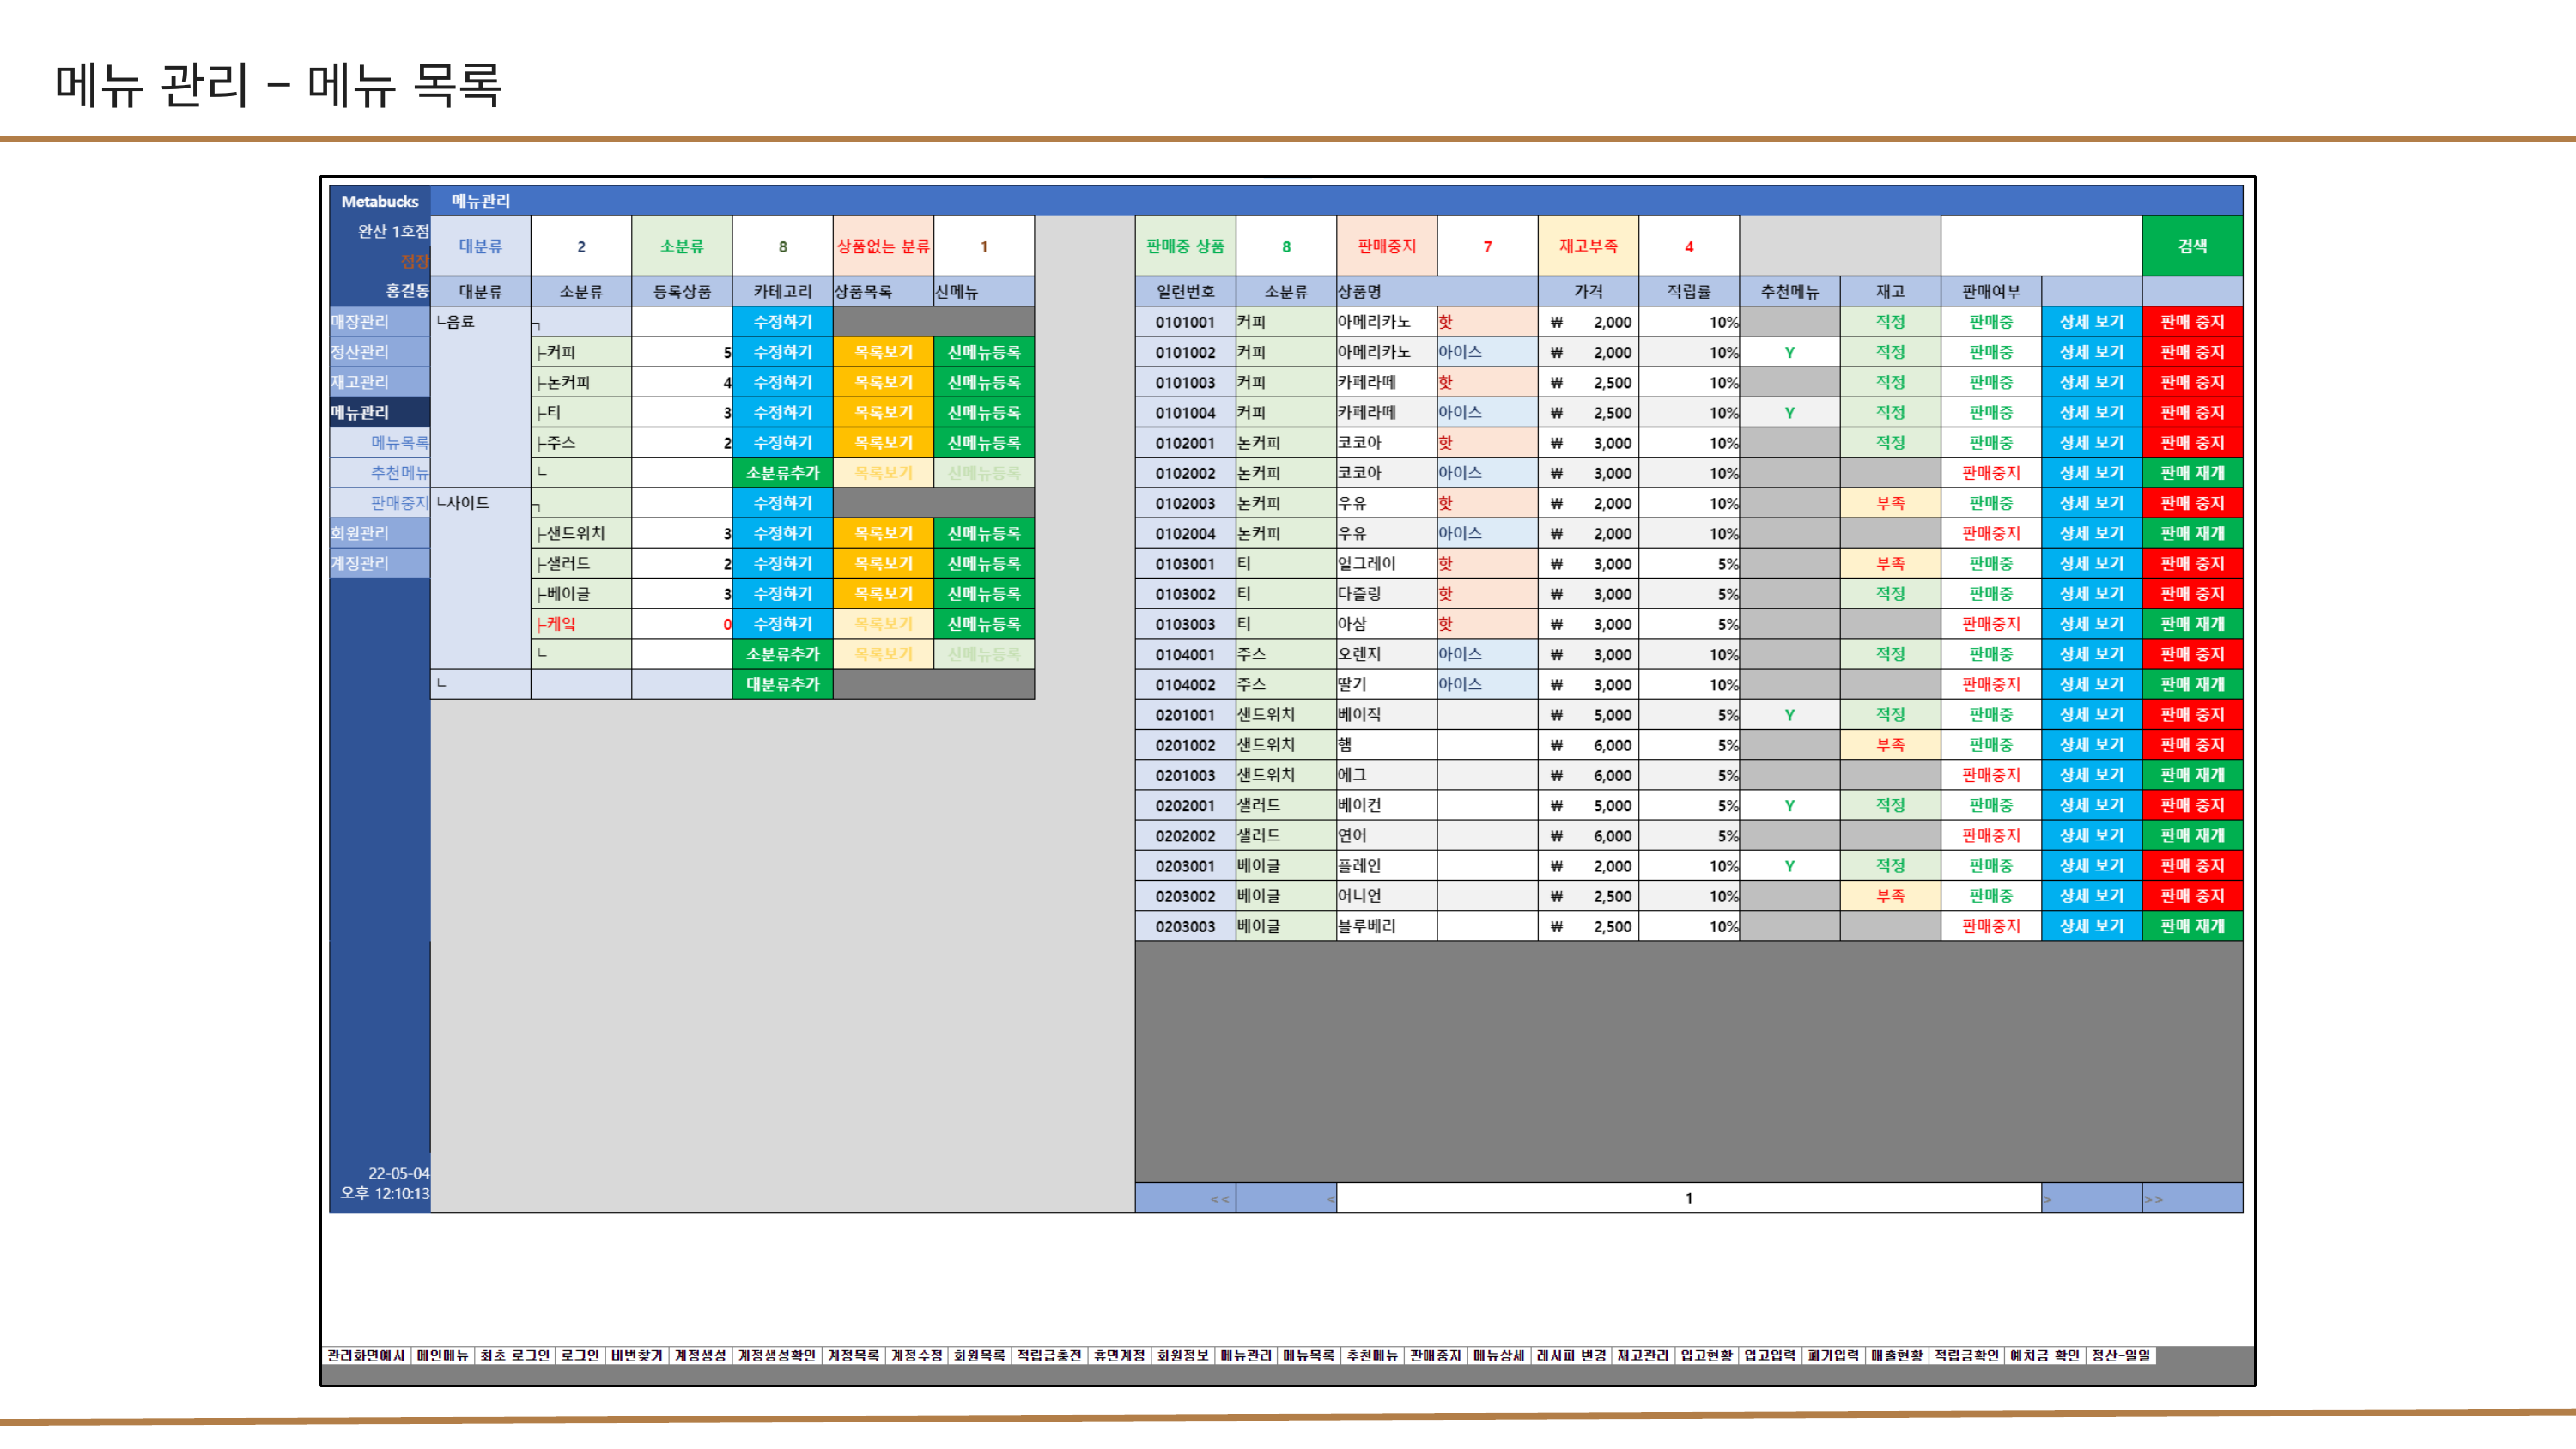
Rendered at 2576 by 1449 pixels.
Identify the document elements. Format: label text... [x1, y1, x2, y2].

text_box 메뉴 관리 – 메뉴 목록 [32, 44, 526, 115]
picture [321, 177, 2255, 1385]
